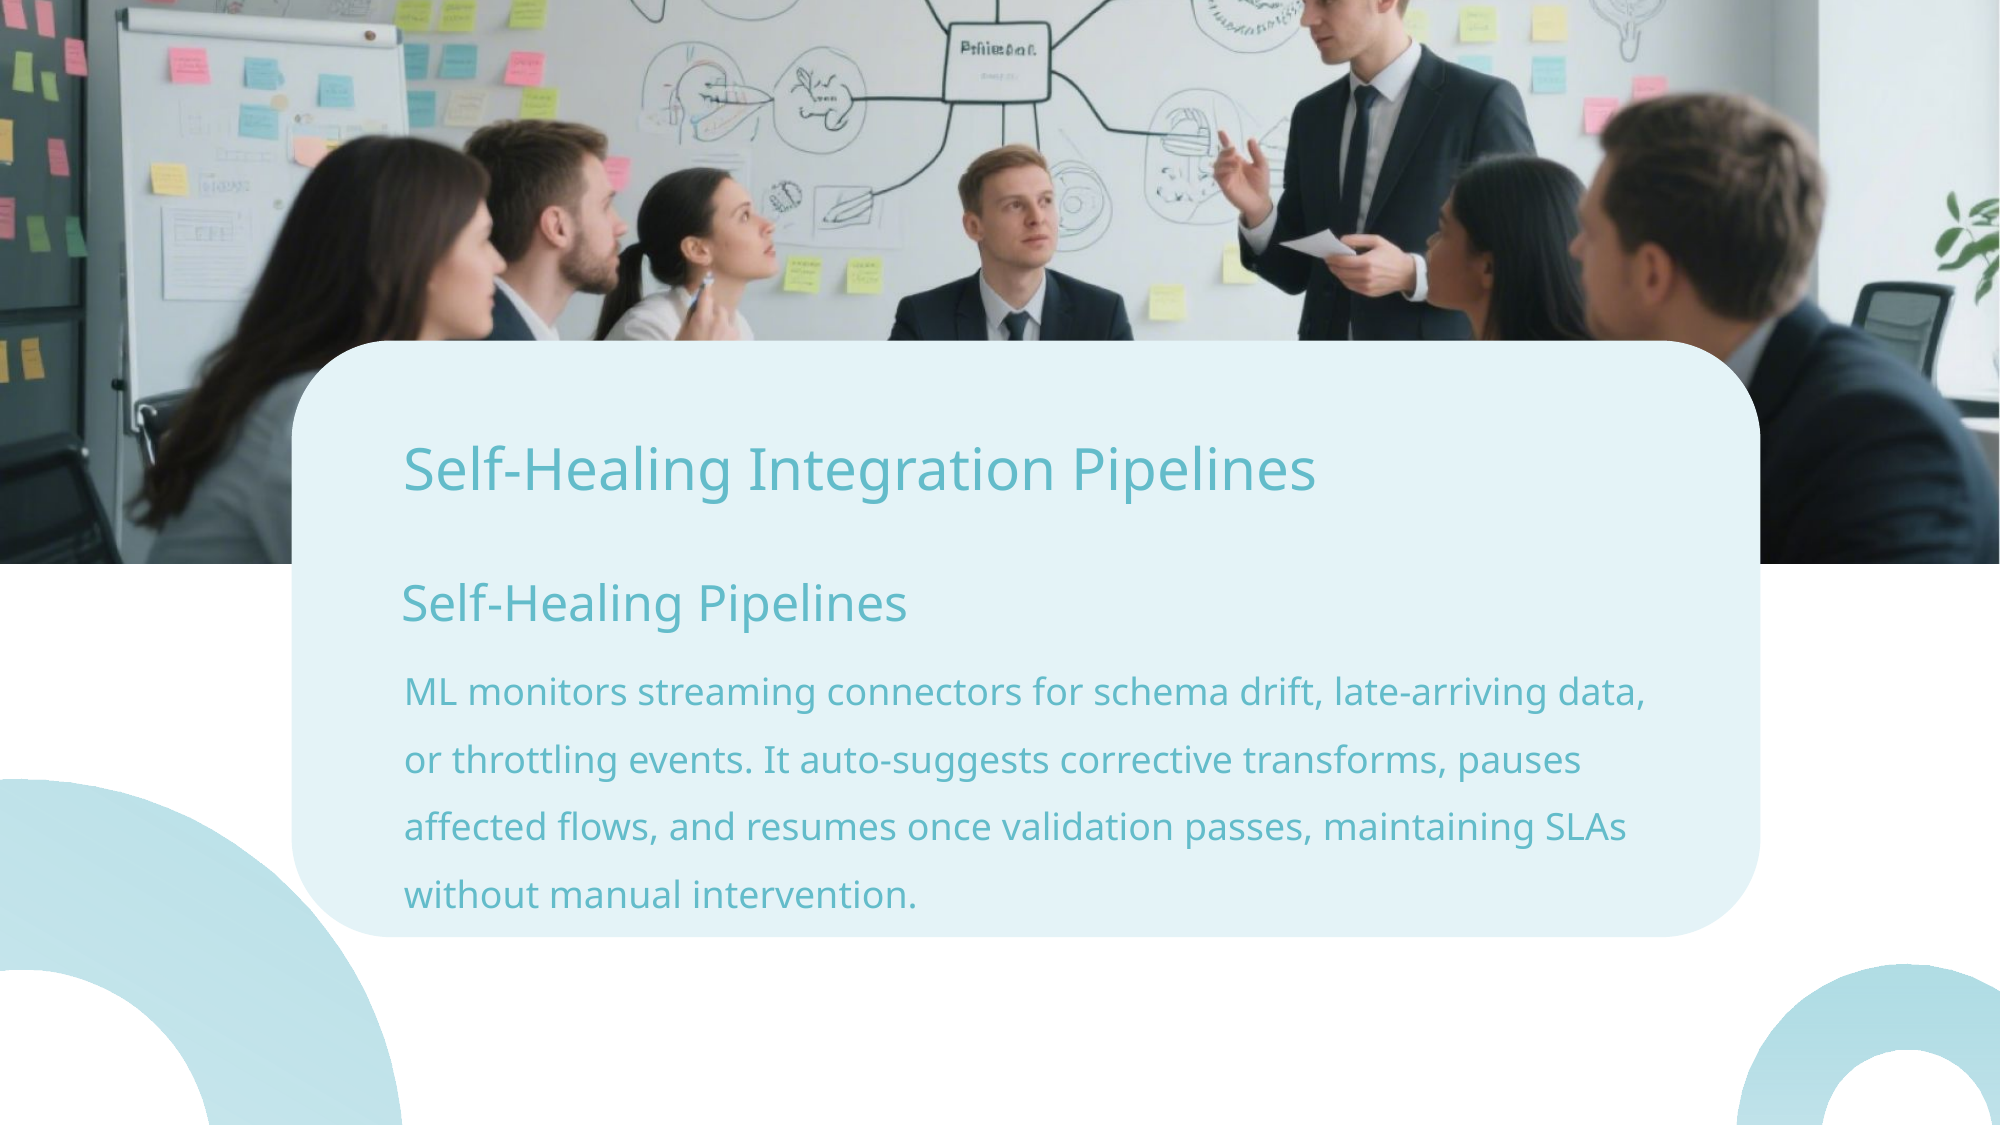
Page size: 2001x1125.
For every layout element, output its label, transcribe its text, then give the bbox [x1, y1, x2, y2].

text_box [0, 706, 544, 1125]
text_box [291, 564, 1761, 938]
text_box Self-Healing Pipelines [386, 564, 2000, 639]
picture [0, 0, 2000, 564]
text_box ML monitors streaming connectors for schema drift, late-arriving data, or throttling events. It auto-suggests corrective transforms, pauses affected flows, and resumes once validation passes, maintaining SLAs without manual intervention. [388, 638, 1663, 924]
text_box [1736, 963, 2000, 1125]
